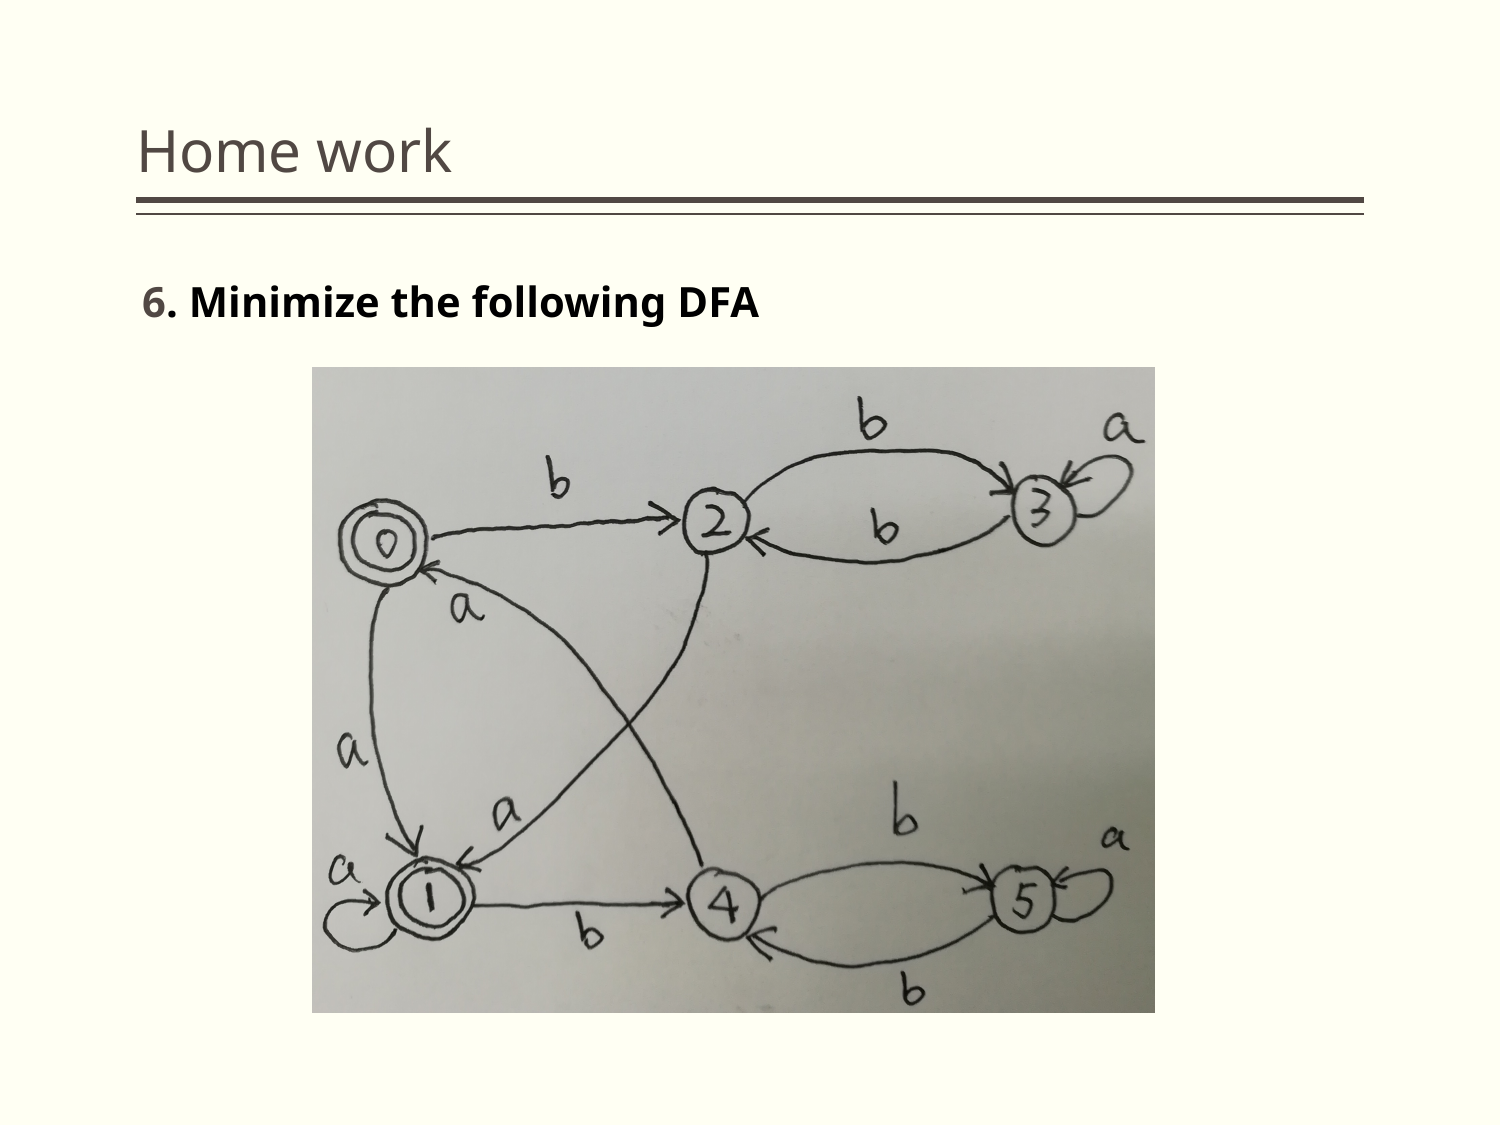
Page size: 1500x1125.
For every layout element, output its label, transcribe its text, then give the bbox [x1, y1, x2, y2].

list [312, 367, 1155, 1013]
text_box 6. Minimize the following DFA [127, 268, 774, 333]
title Home work [135, 12, 1364, 193]
